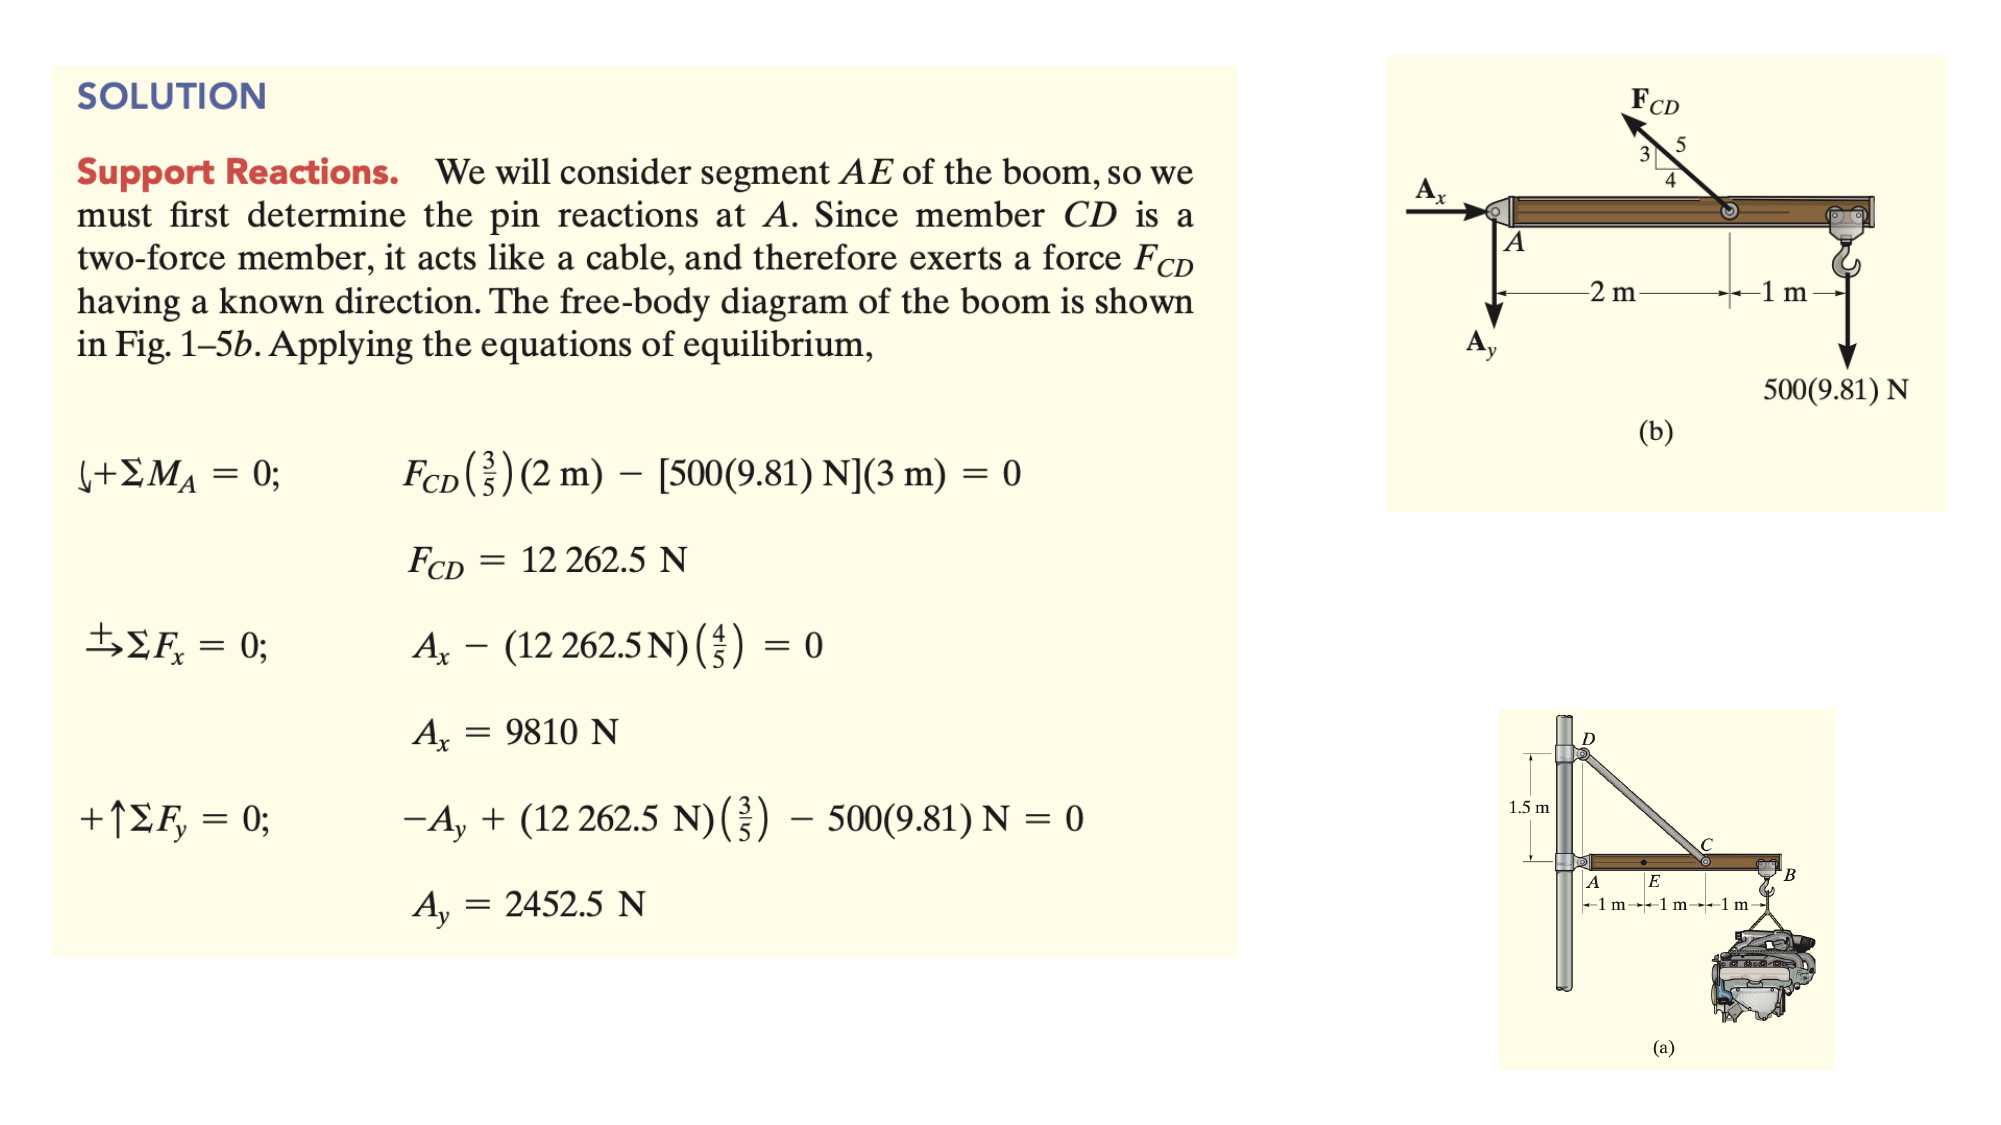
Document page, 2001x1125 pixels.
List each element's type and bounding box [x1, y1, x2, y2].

picture [1499, 709, 1835, 1070]
picture [52, 66, 1243, 957]
picture [1386, 55, 1948, 512]
